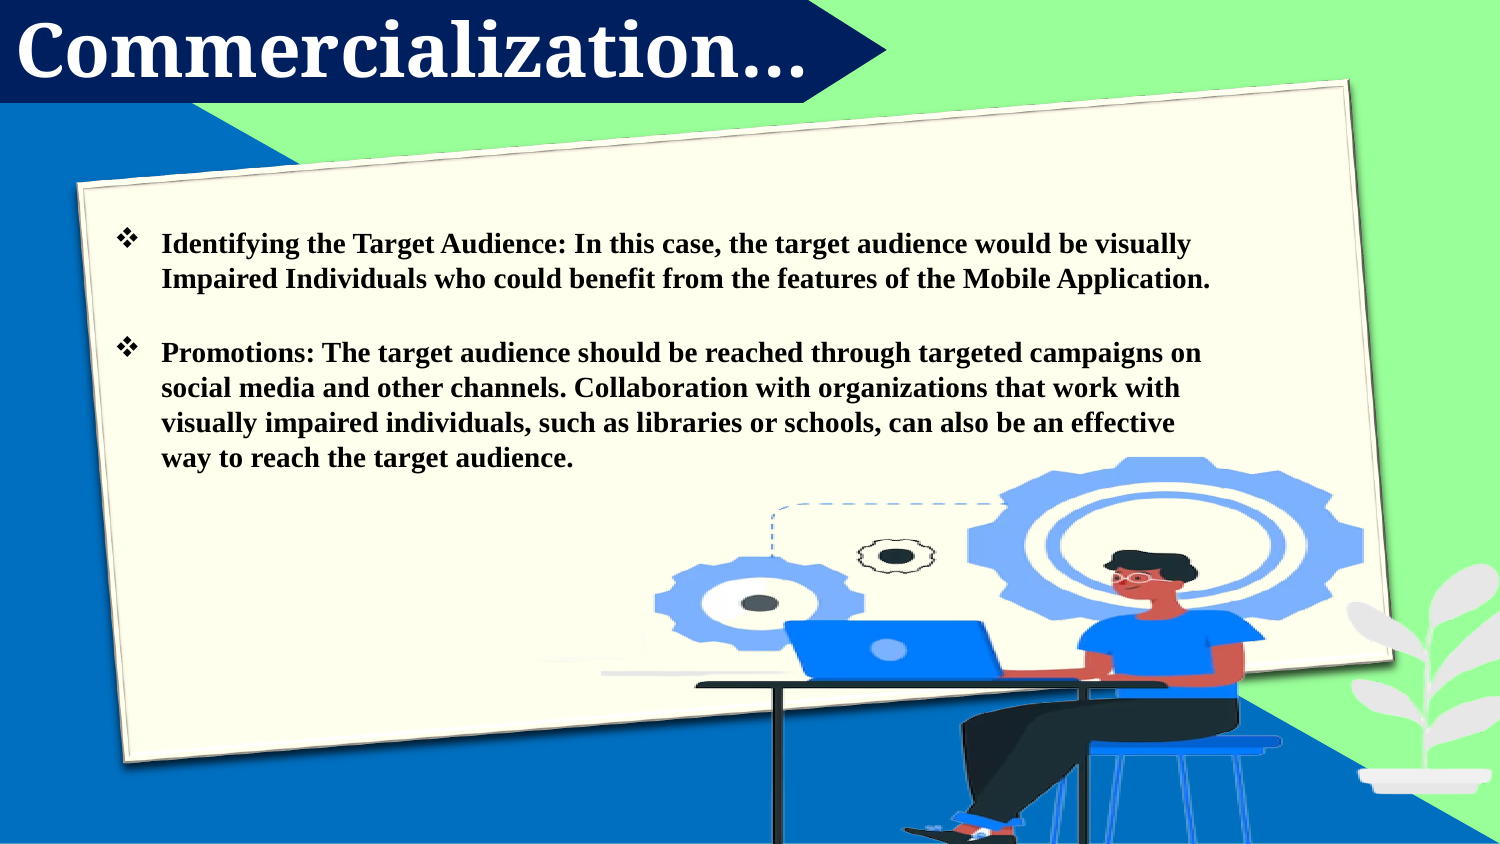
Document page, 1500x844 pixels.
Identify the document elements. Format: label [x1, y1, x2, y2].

text_box [0, 0, 1500, 844]
